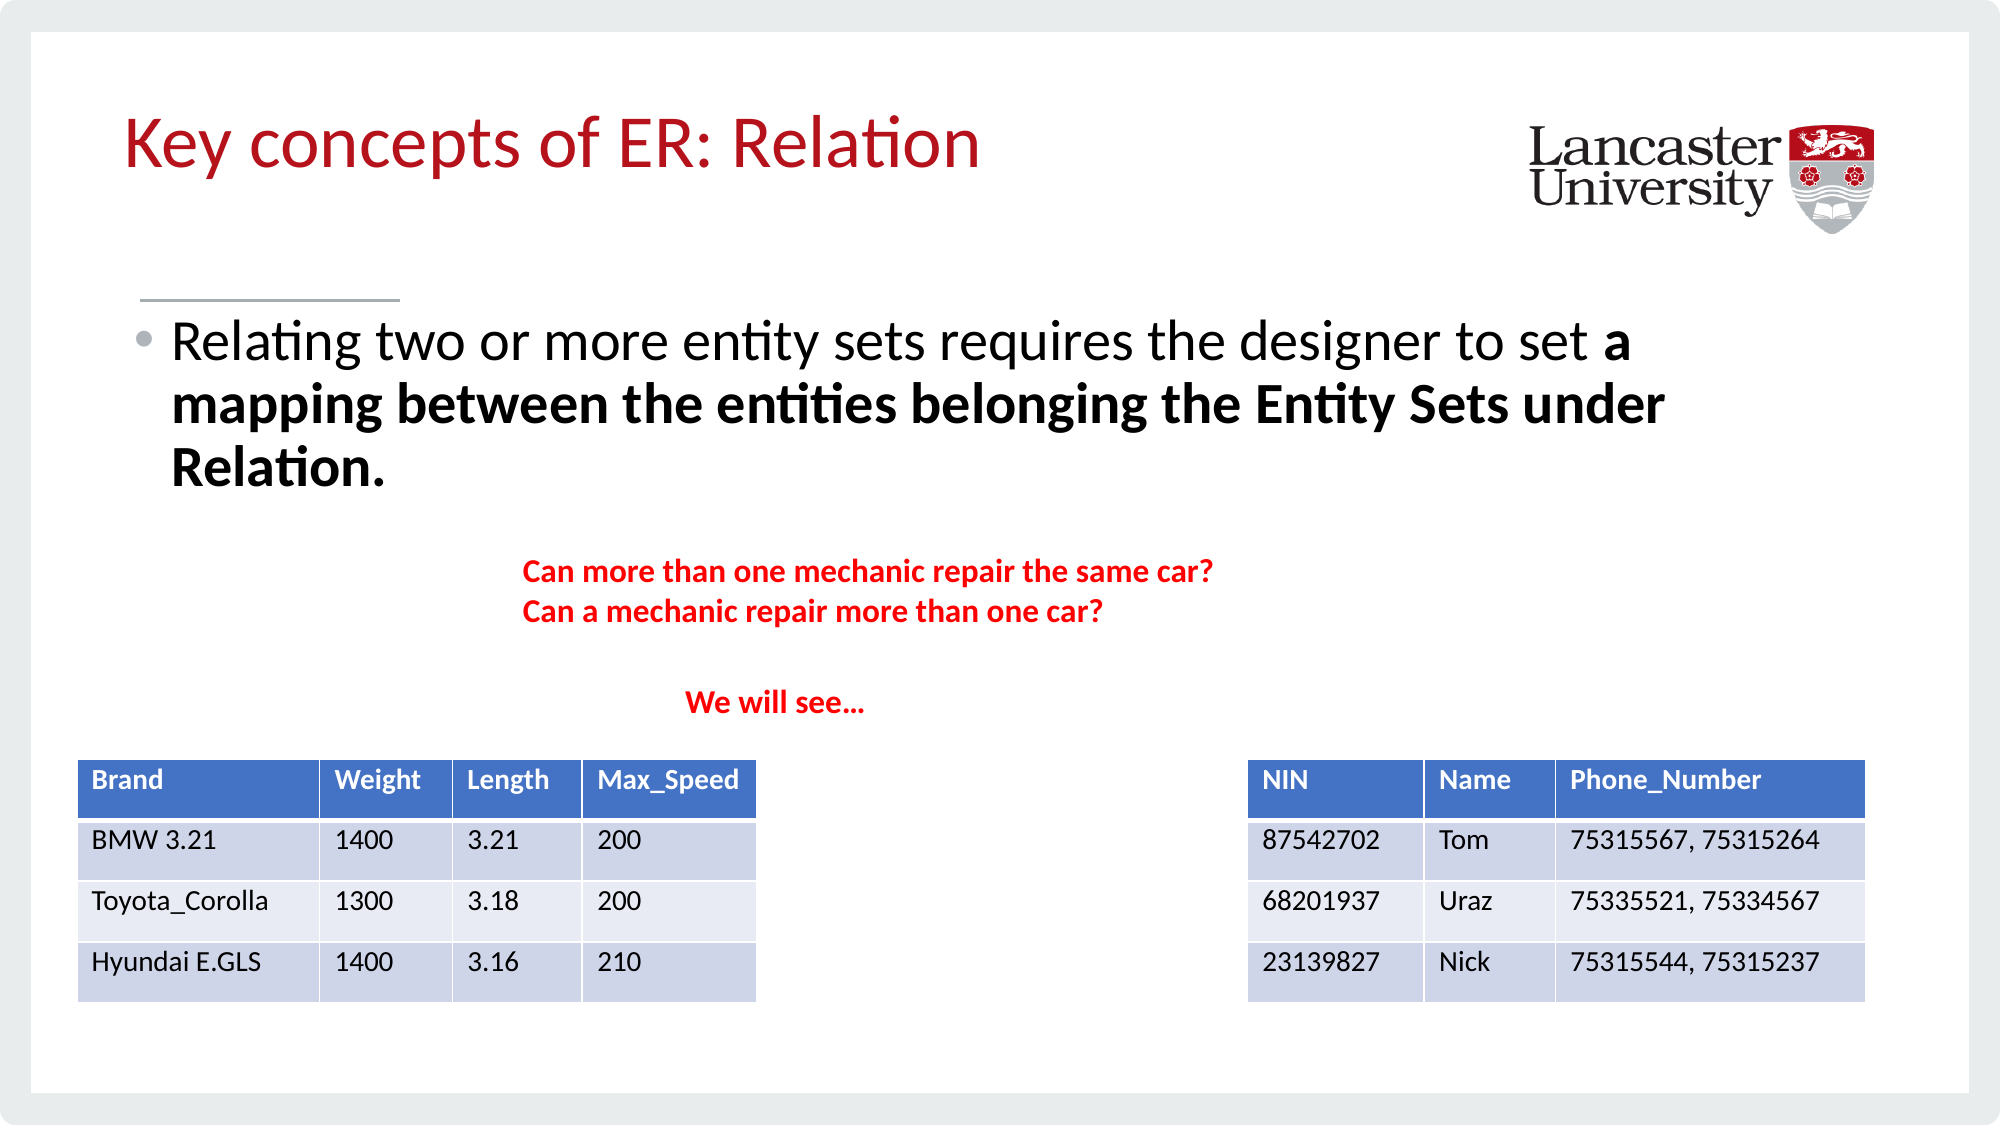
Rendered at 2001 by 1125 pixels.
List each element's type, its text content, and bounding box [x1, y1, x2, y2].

text_box We will see… [670, 672, 1425, 728]
title Key concepts of ER: Relation [109, 87, 1351, 278]
table_cell Nick [1425, 943, 1555, 1002]
table_cell 75315567, 75315264 [1556, 823, 1865, 880]
table_cell 75335521, 75334567 [1556, 882, 1865, 941]
table_header NIN [1248, 760, 1423, 818]
table_header Weight [320, 760, 452, 818]
table_cell Toyota_Corolla [78, 882, 319, 941]
list Relating two or more entity sets requires the designer to set a mapping between the entities belonging the Entity Sets under Relation. [118, 302, 1792, 356]
table_cell Uraz [1425, 882, 1555, 941]
table_header Length [453, 760, 581, 818]
table_cell 75315544, 75315237 [1556, 943, 1865, 1002]
table_cell 200 [583, 823, 756, 880]
table_cell 68201937 [1248, 882, 1423, 941]
table_cell 3.16 [453, 943, 581, 1002]
text_box Can more than one mechanic repair the same car? Can a mechanic repair more than one car? [508, 542, 1263, 637]
table_cell 1300 [320, 882, 452, 941]
table_cell 3.18 [453, 882, 581, 941]
table_header Brand [78, 760, 319, 818]
table_cell 1400 [320, 943, 452, 1002]
table_cell Hyundai E.GLS [78, 943, 319, 1002]
table_cell 3.21 [453, 823, 581, 880]
table_cell 200 [583, 882, 756, 941]
table_cell 210 [583, 943, 756, 1002]
table_header Phone_Number [1556, 760, 1865, 818]
table_cell Tom [1425, 823, 1555, 880]
table_cell BMW 3.21 [78, 823, 319, 880]
table_cell 1400 [320, 823, 452, 880]
table_header Max_Speed [583, 760, 756, 818]
table_cell 23139827 [1248, 943, 1423, 1002]
table_cell 87542702 [1248, 823, 1423, 880]
table_header Name [1425, 760, 1555, 818]
text_box [1351, 87, 1713, 269]
